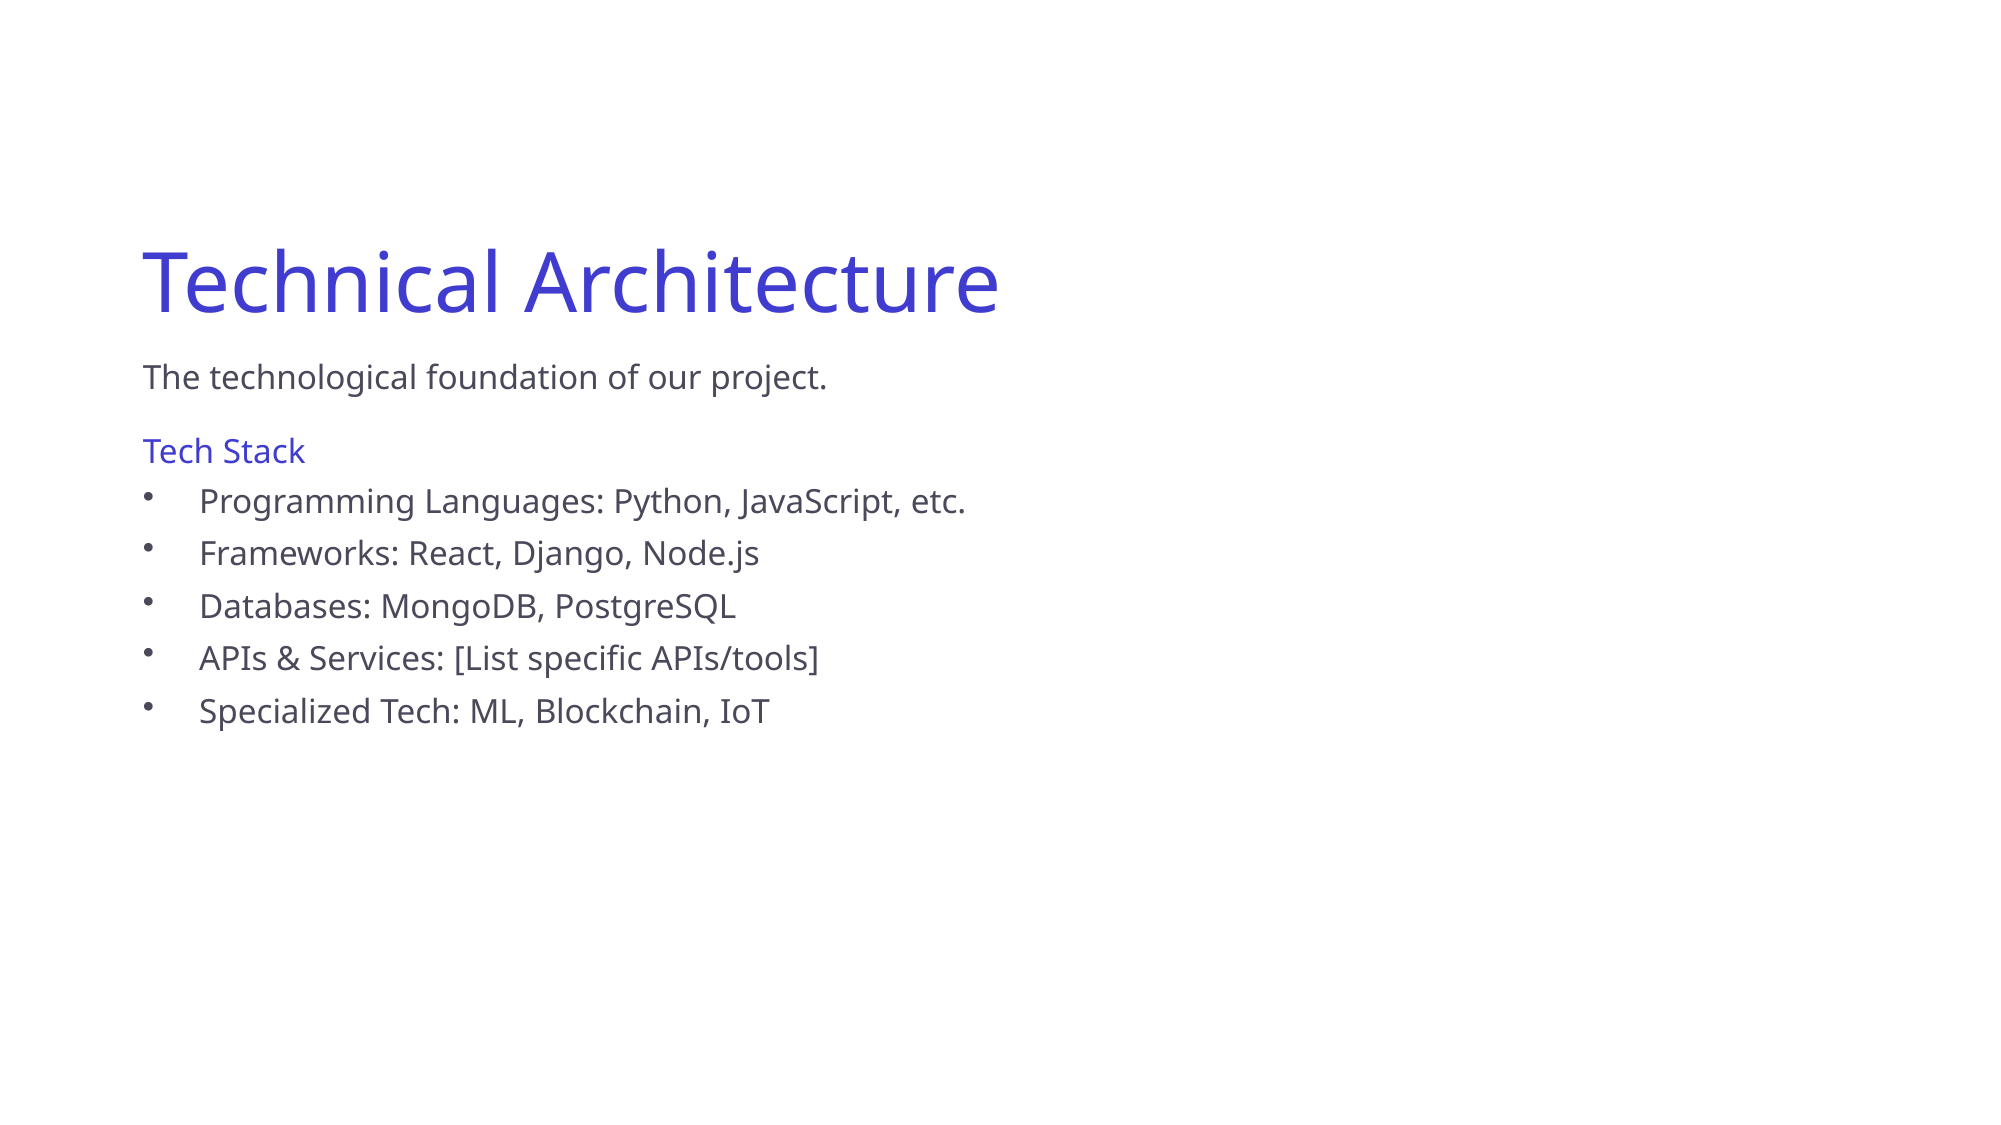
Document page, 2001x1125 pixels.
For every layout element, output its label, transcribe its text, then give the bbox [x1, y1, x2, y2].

text_box The technological foundation of our project. [142, 366, 2000, 397]
text_box APIs & Services: [List specific APIs/tools] [142, 647, 1256, 678]
text_box Specialized Tech: ML, Blockchain, IoT [142, 700, 1256, 731]
text_box Programming Languages: Python, JavaScript, etc. [142, 491, 1256, 522]
text_box Frameworks: React, Django, Node.js [142, 542, 1256, 573]
text_box Technical Architecture [142, 271, 681, 330]
text_box Tech Stack [142, 436, 422, 471]
text_box Databases: MongoDB, PostgreSQL [142, 596, 1256, 626]
